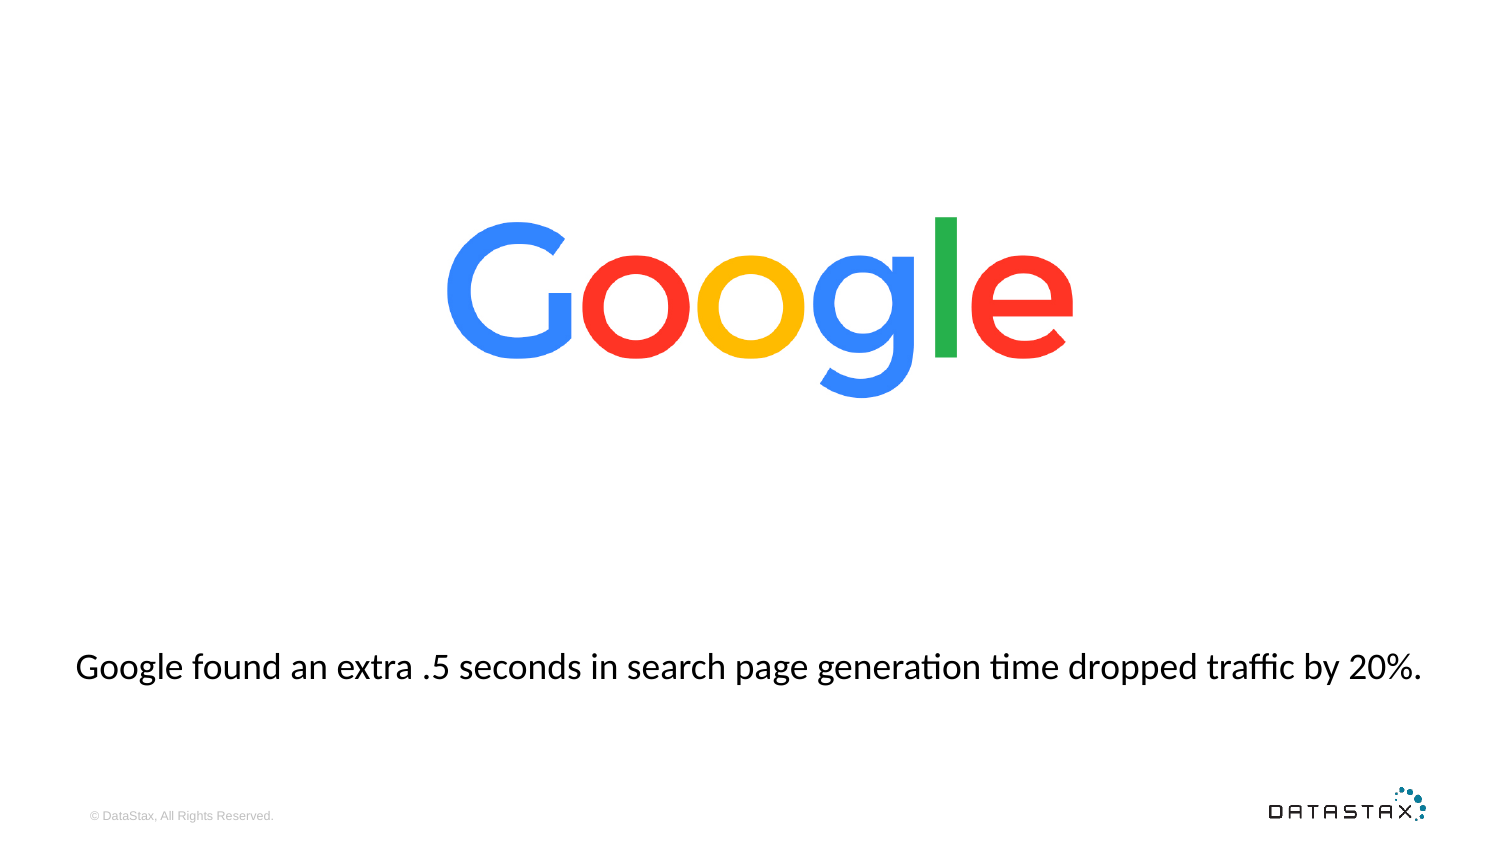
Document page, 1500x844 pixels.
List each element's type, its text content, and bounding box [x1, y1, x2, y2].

picture [1269, 787, 1426, 821]
text_box © DataStax, All Rights Reserved. [75, 793, 337, 839]
text_box Google found an extra .5 seconds in search page generation time dropped traffic by 20%. [0, 634, 1500, 695]
picture [247, 31, 1270, 600]
